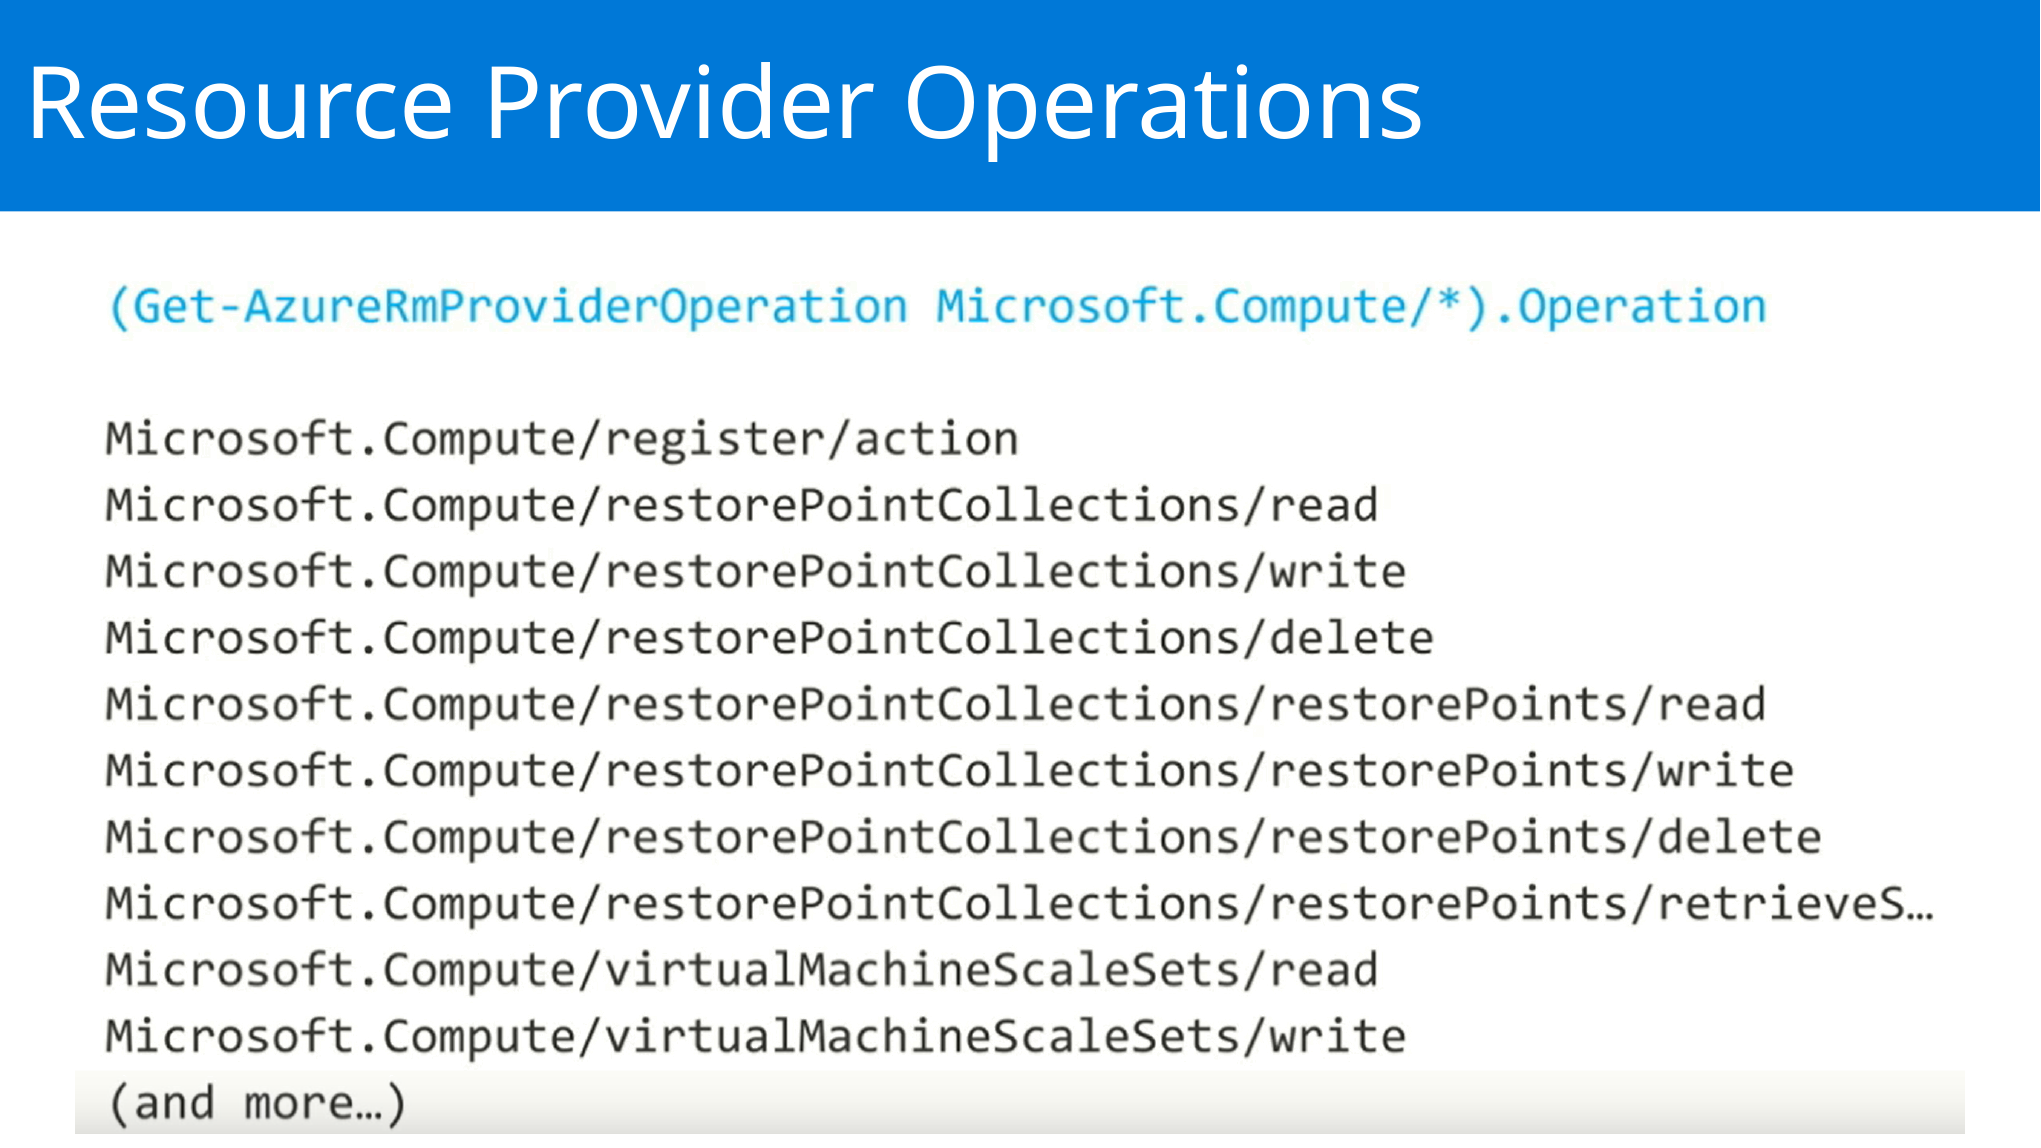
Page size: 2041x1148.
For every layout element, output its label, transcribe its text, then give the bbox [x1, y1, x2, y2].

picture [75, 227, 1965, 1135]
text_box Resource Provider Operations [0, 0, 2040, 212]
